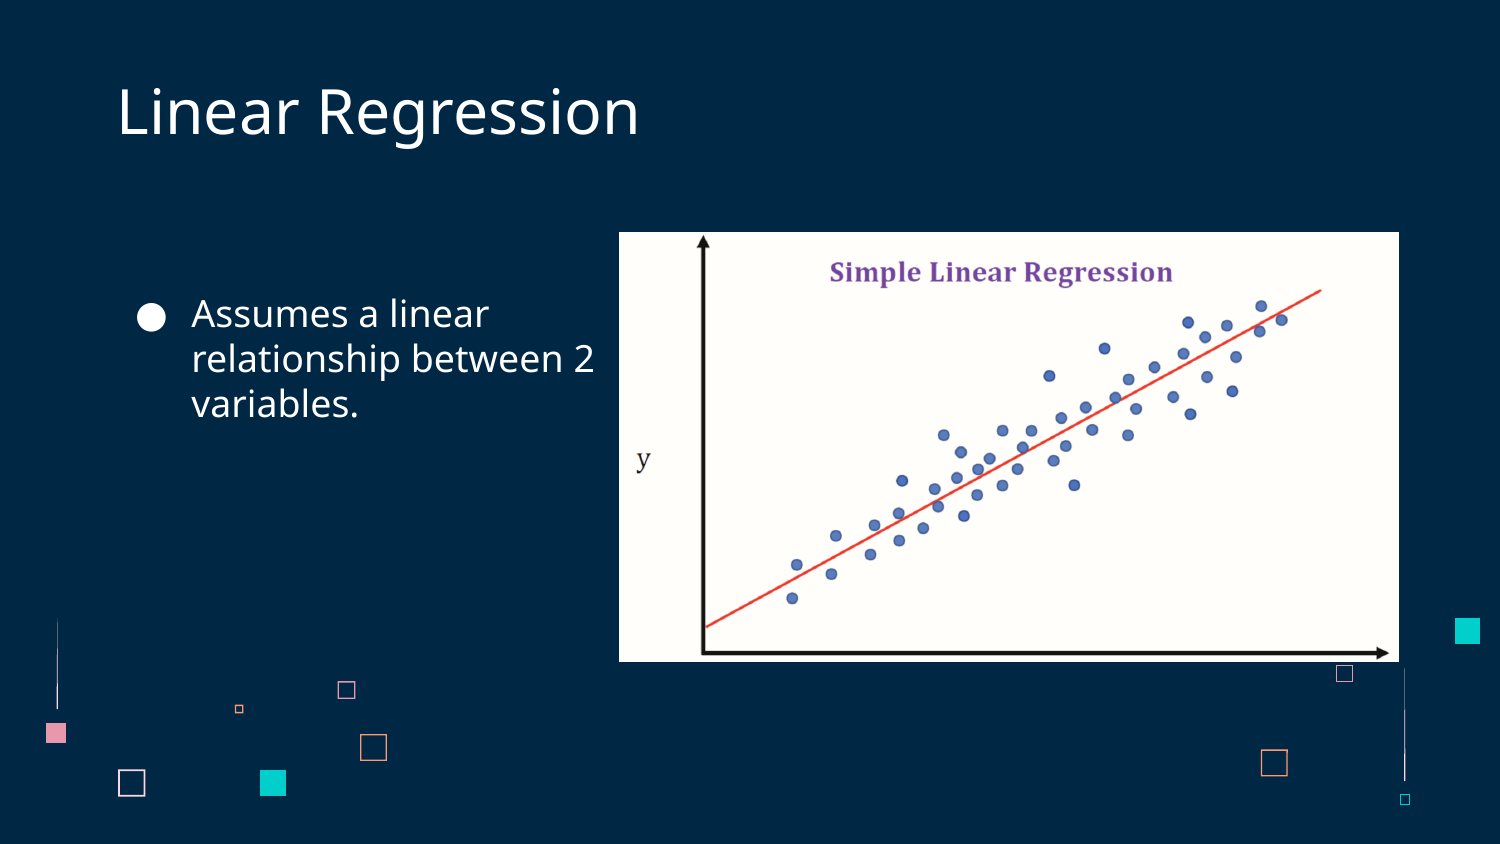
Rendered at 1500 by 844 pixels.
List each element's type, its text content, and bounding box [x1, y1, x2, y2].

title Linear Regression [101, 67, 729, 163]
picture [619, 232, 1399, 662]
list Assumes a linear relationship between 2 variables. [101, 275, 614, 619]
